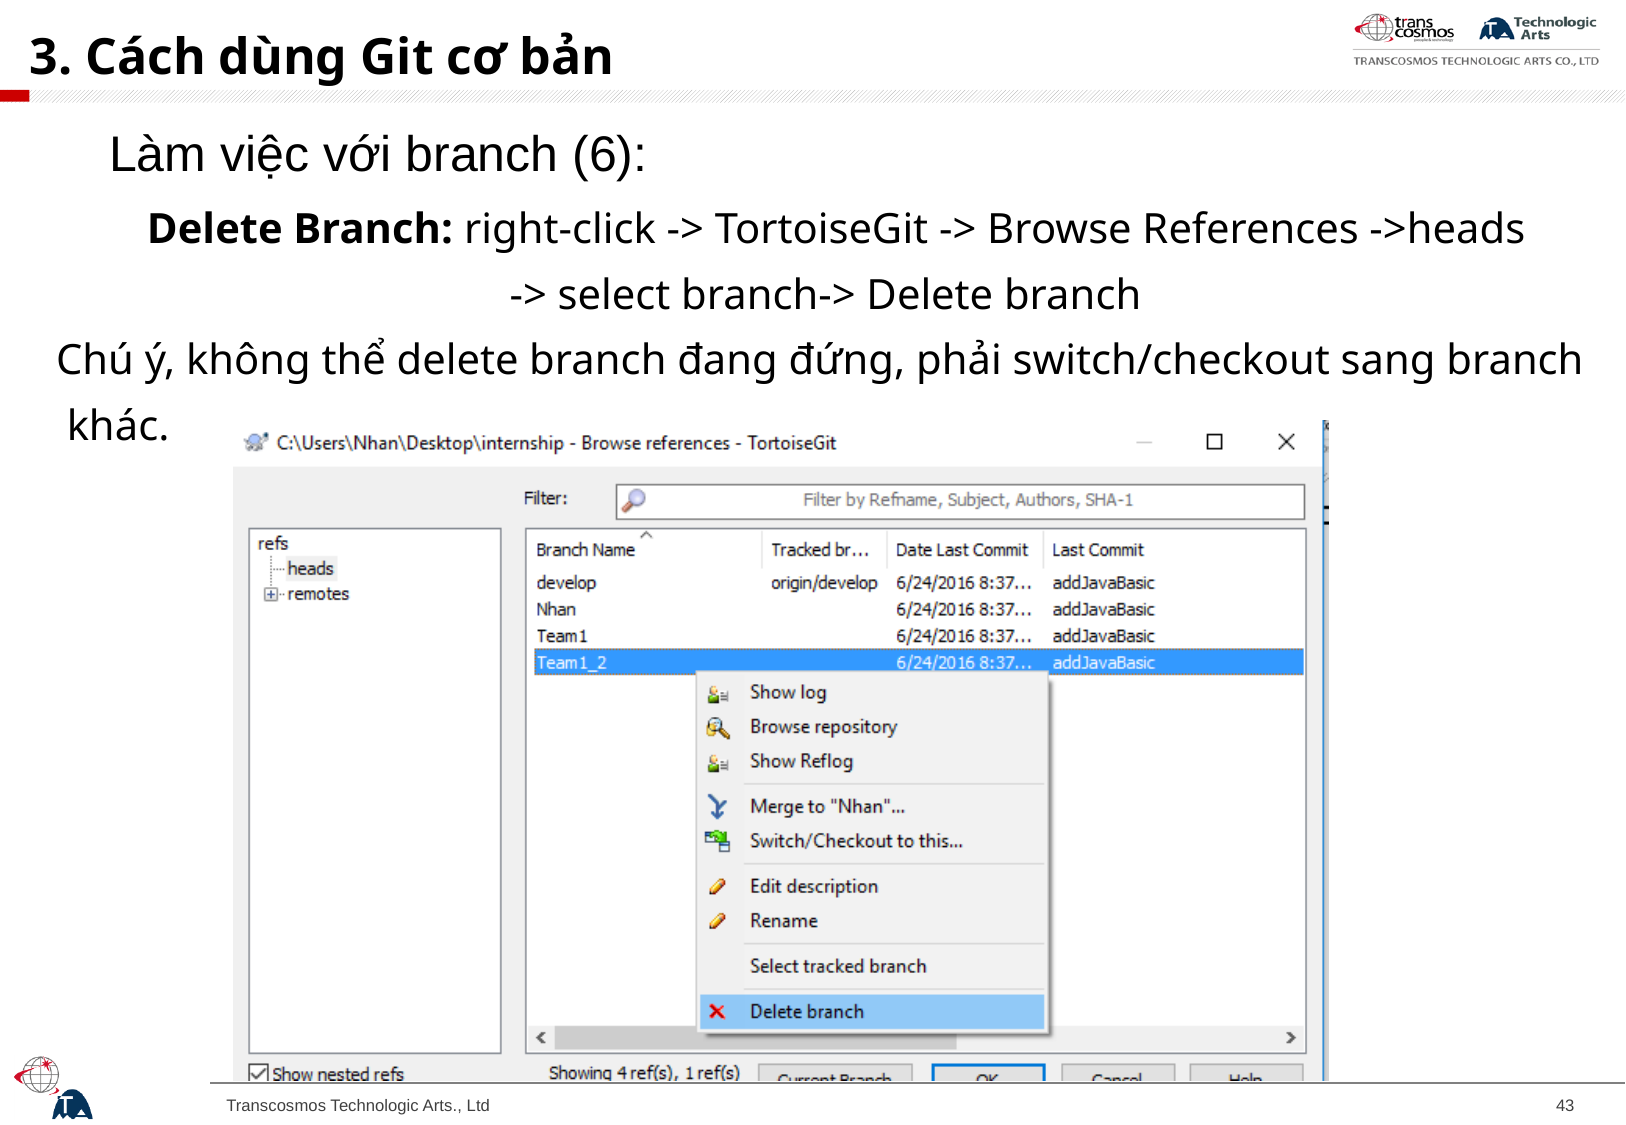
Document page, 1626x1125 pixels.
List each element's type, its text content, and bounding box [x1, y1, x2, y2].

text_box Làm việc với branch (6): [19, 113, 1581, 189]
picture [14, 1055, 93, 1120]
title 3. Cách dùng Git cơ bản [19, 25, 670, 90]
picture [233, 420, 1330, 1081]
picture [1351, 12, 1616, 79]
text_box Delete Branch: right-click -> TortoiseGit -> Browse References ->heads -> select branch-> Delete branch Chú ý, không thể delete branch đang đứng, phải switch/checkout sang branch khác. [45, 203, 1606, 454]
